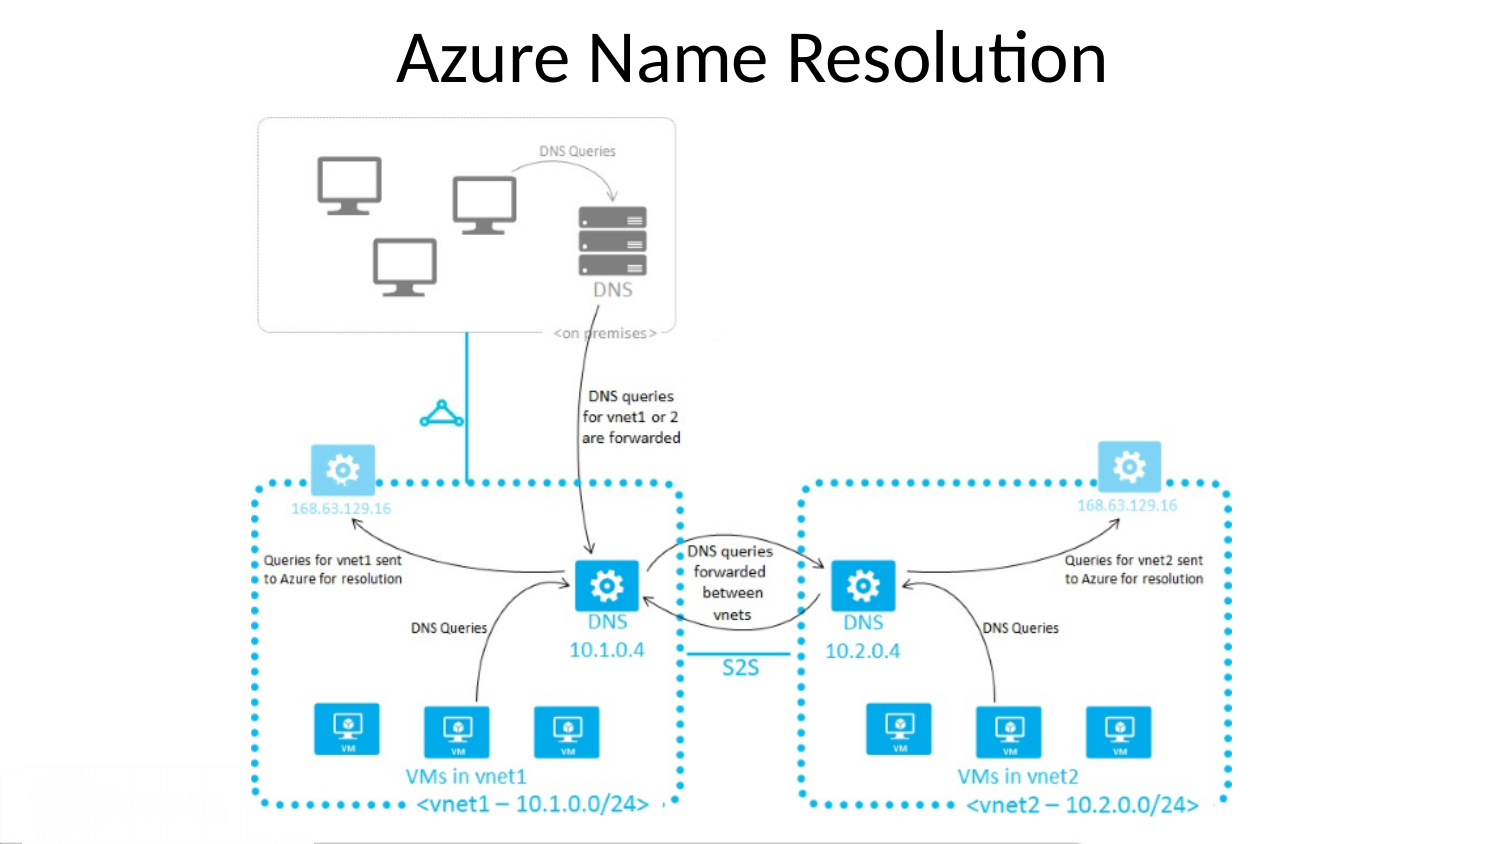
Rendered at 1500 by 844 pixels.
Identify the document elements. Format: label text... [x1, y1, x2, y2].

title Azure Name Resolution [133, 0, 1372, 92]
picture [0, 0, 1500, 844]
